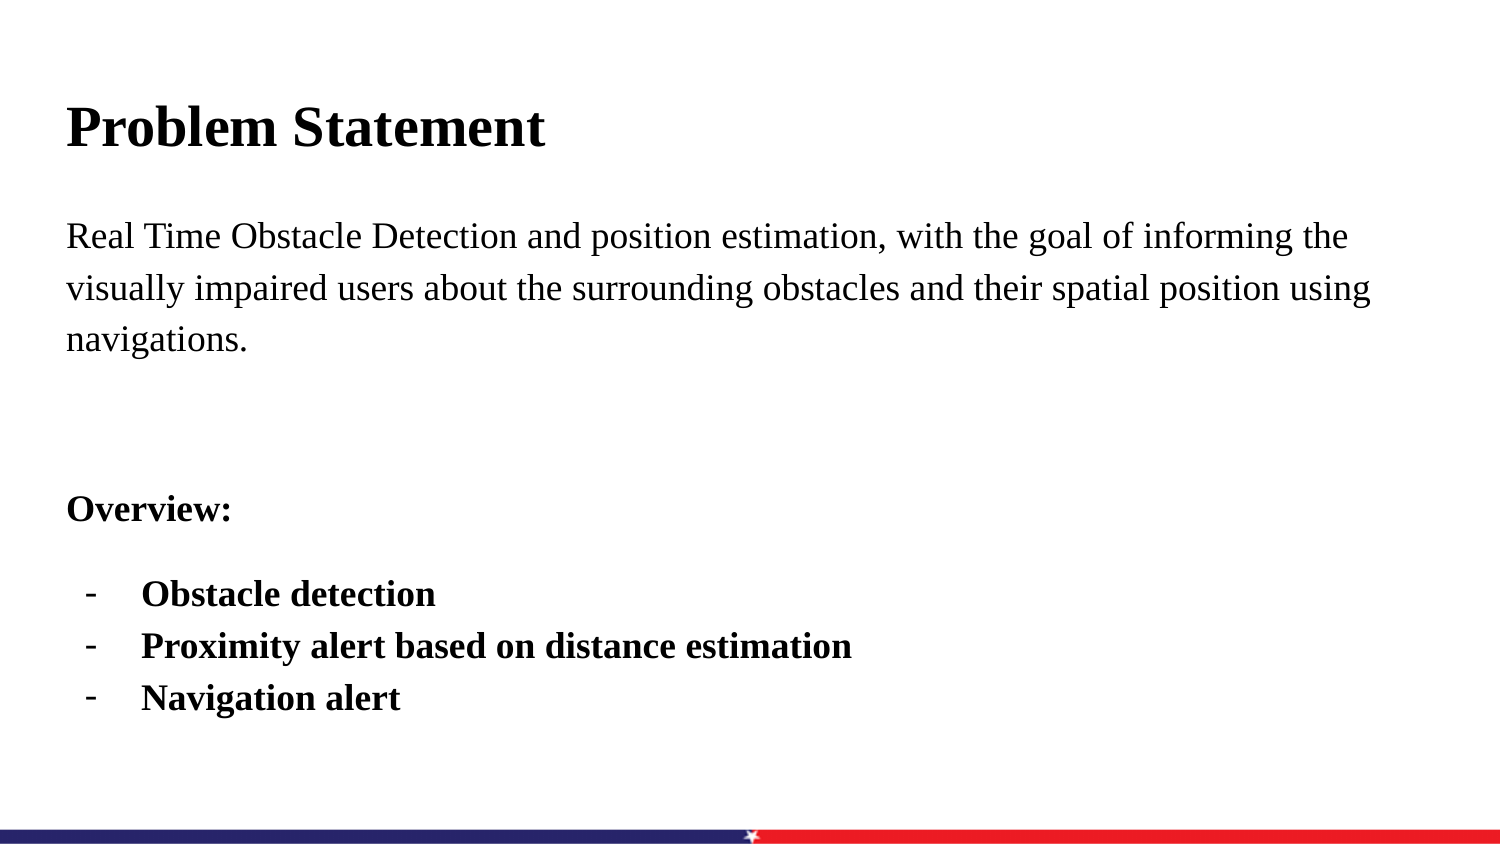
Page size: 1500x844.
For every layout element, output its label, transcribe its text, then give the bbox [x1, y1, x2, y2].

list Real Time Obstacle Detection and position estimation, with the goal of informing the visually impaired users about the surrounding obstacles and their spatial position using navigations. Overview: Obstacle detection Proximity alert based on distance estimation Navigation alert [51, 189, 1449, 750]
picture [0, 829, 1500, 844]
title Problem Statement [51, 72, 1449, 167]
